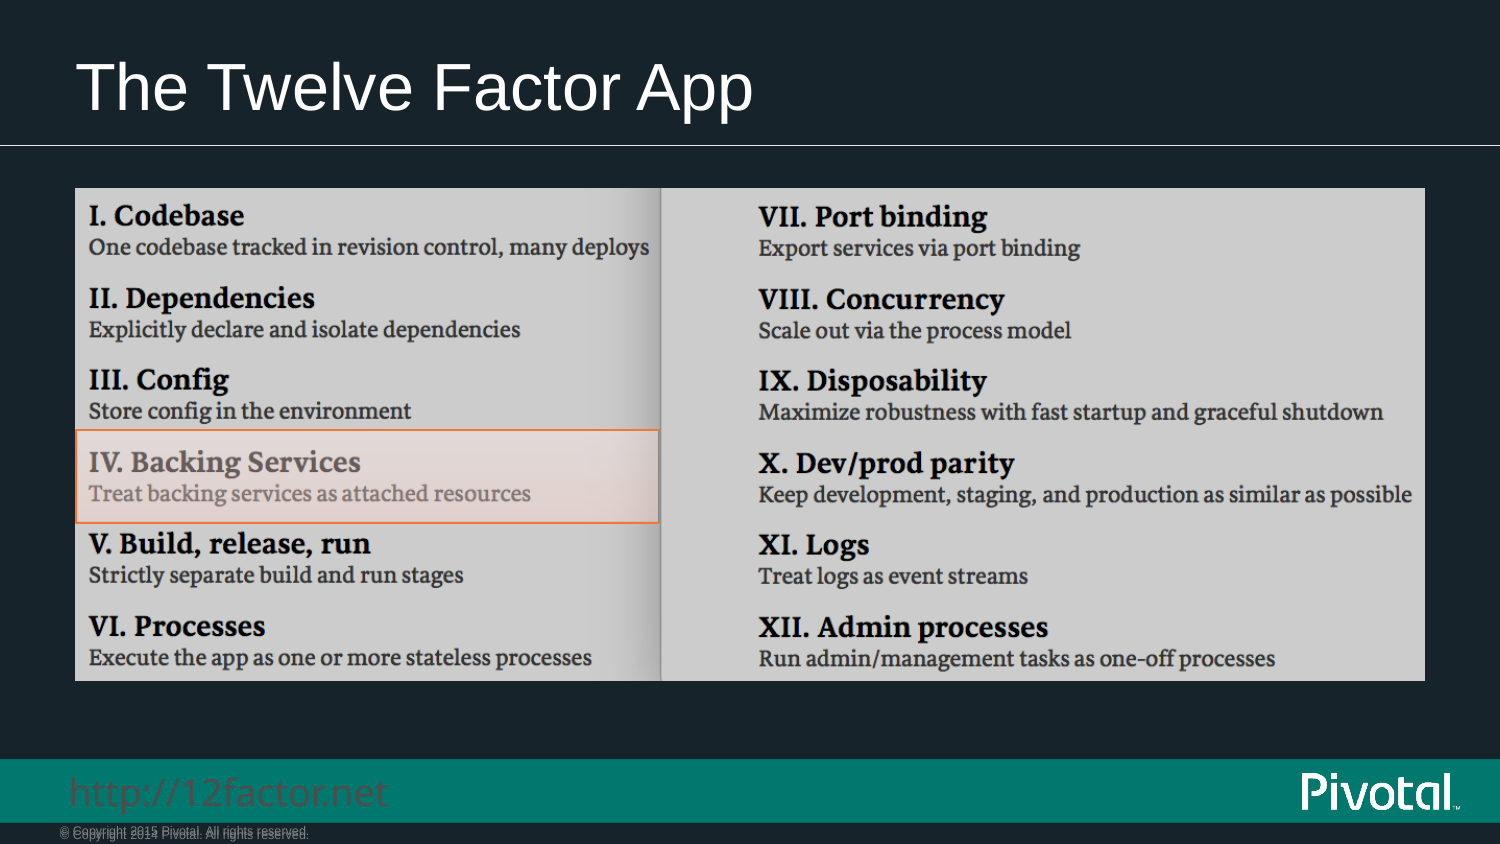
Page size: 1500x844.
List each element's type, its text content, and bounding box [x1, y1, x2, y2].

title The Twelve Factor App [74, 51, 1426, 113]
text_box http://12factor.net [53, 761, 404, 822]
picture [1302, 773, 1460, 810]
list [74, 181, 1426, 688]
